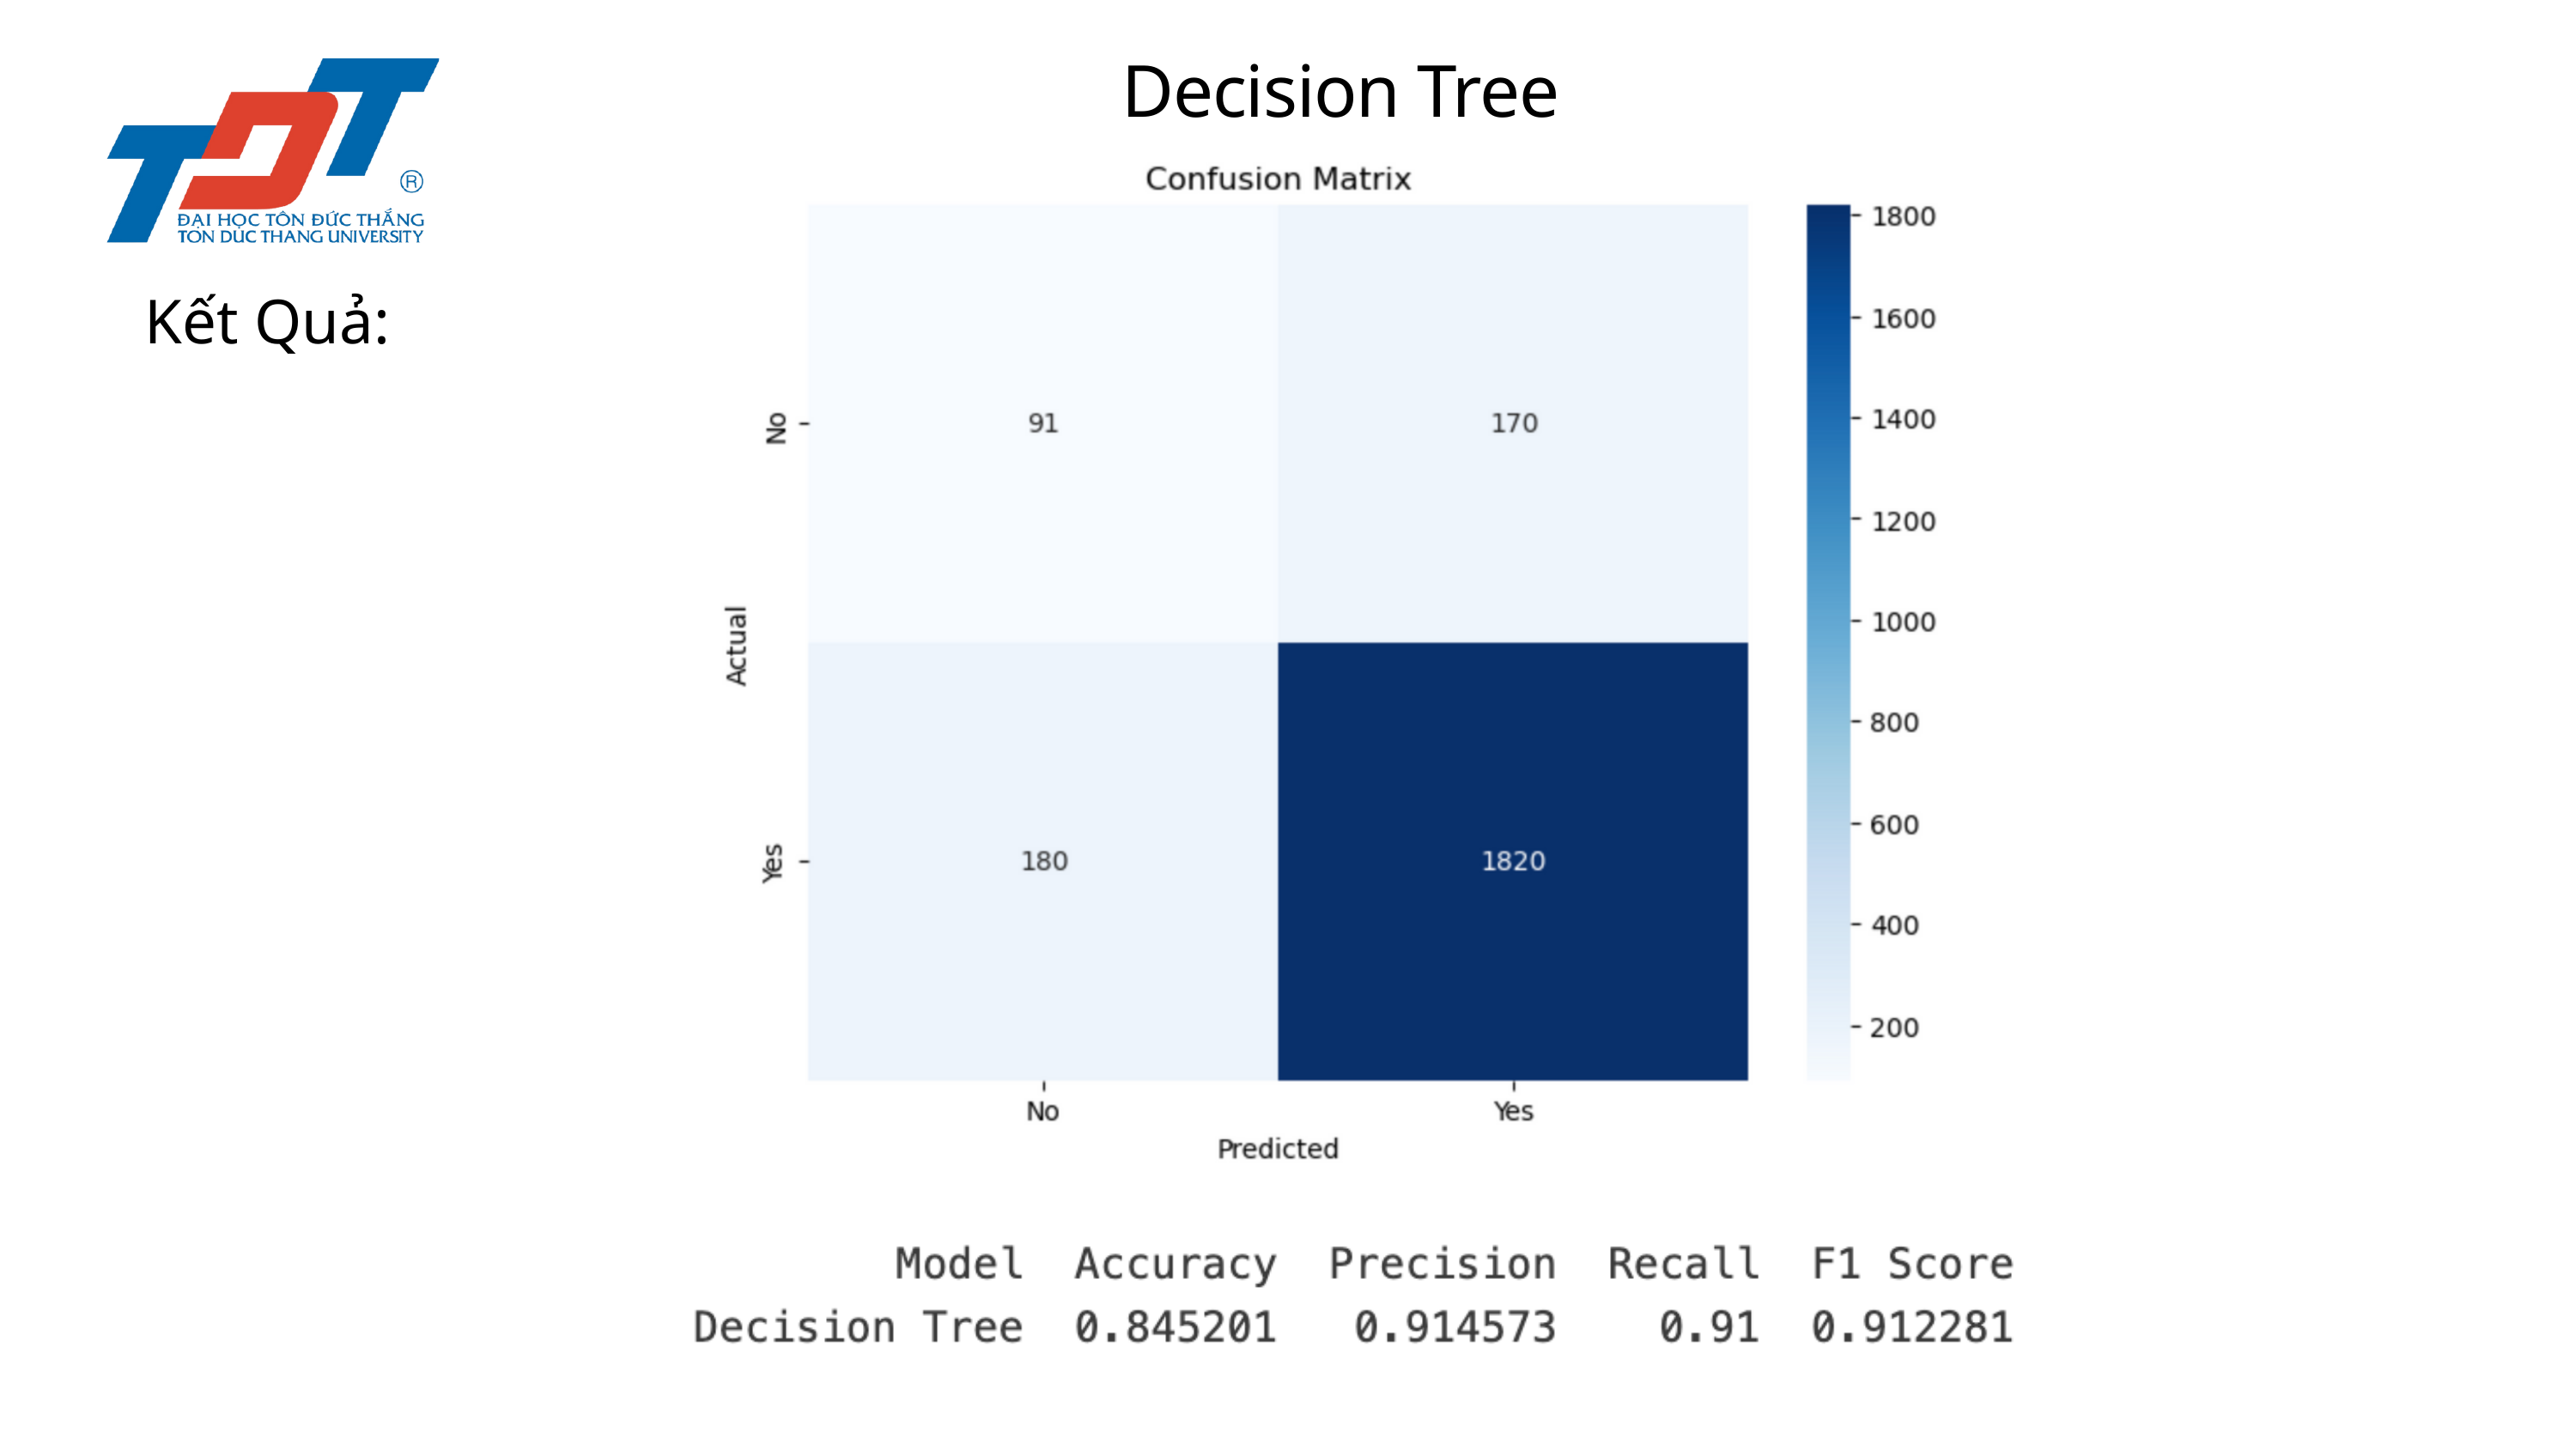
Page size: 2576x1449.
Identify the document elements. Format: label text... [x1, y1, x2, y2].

text_box [677, 1216, 2270, 1391]
text_box [677, 389, 1959, 1217]
text_box [106, 58, 440, 243]
text_box Decision Tree [598, 2, 2084, 389]
text_box Kết Quả: [144, 270, 1743, 356]
